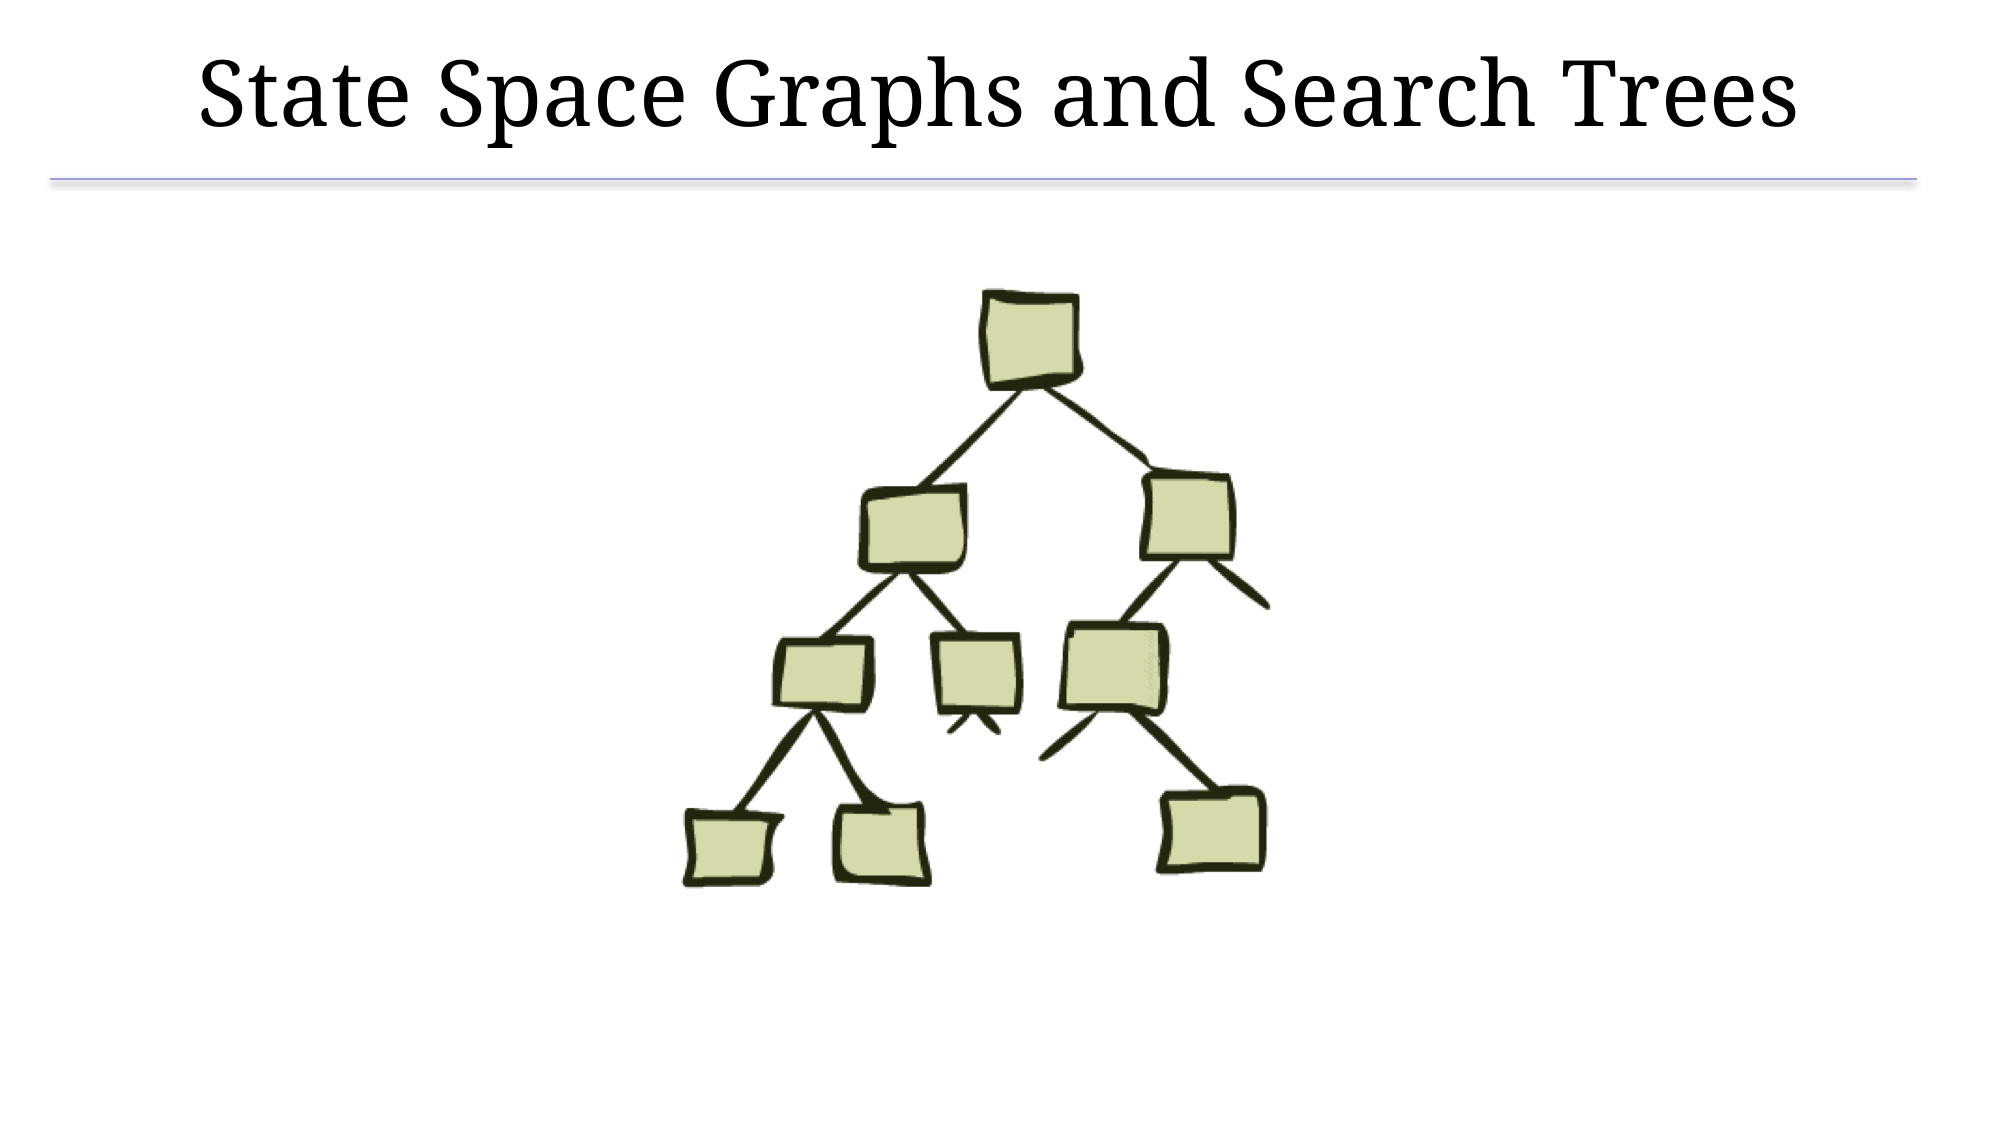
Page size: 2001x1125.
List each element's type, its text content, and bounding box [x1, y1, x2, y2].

picture [625, 237, 1285, 938]
title State Space Graphs and Search Trees [0, 0, 2000, 184]
